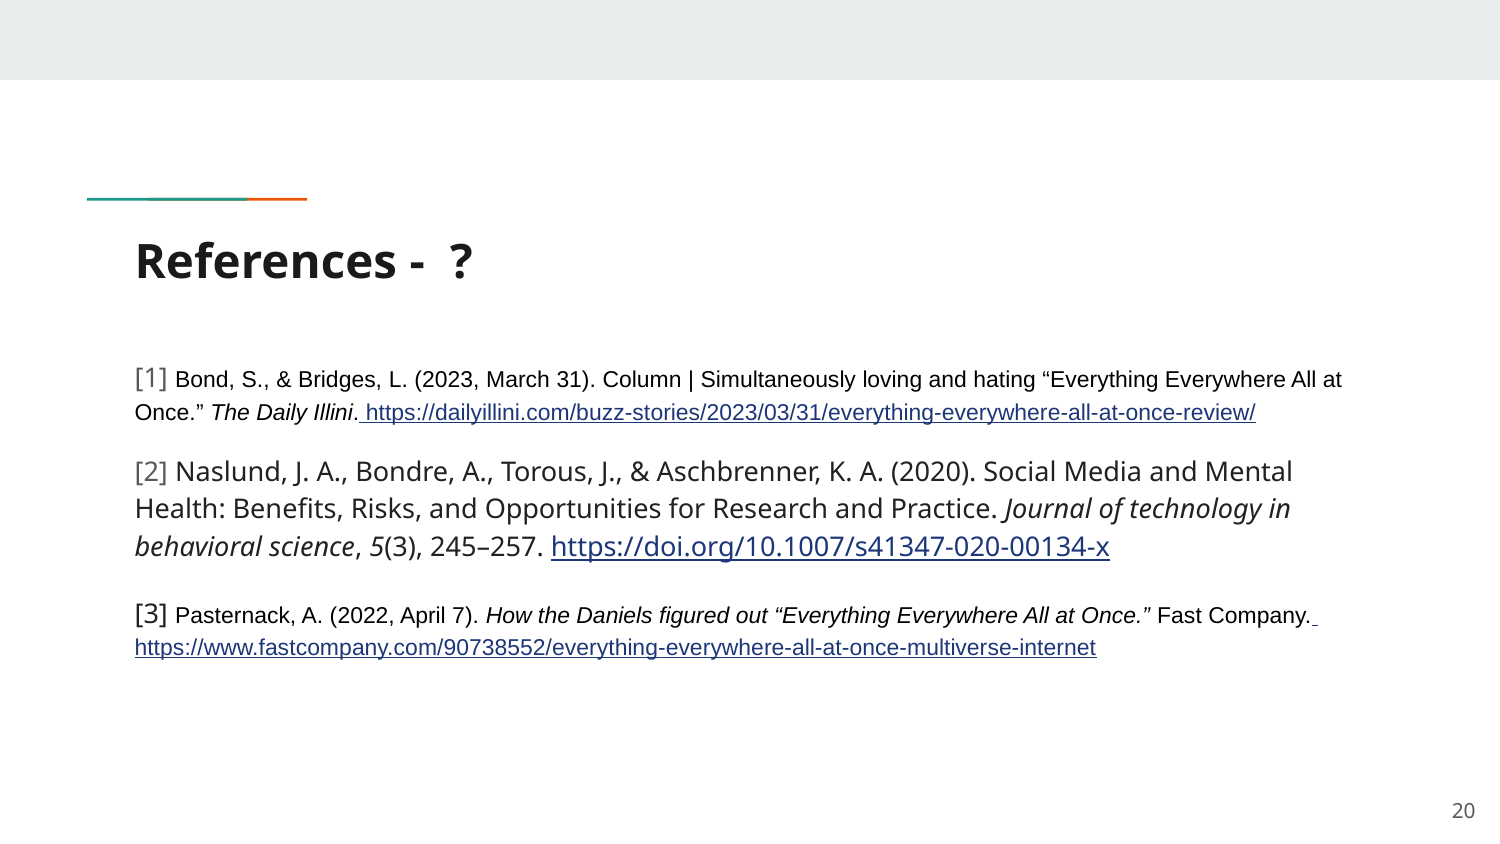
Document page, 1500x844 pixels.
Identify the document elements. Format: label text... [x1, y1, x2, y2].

list [1] Bond, S., & Bridges, L. (2023, March 31). Column | Simultaneously loving and hating “Everything Everywhere All at Once.” The Daily Illini. https://dailyillini.com/buzz-stories/2023/03/31/everything-everywhere-all-at-once-review/ [2] Naslund, J. A., Bondre, A., Torous, J., & Aschbrenner, K. A. (2020). Social Media and Mental Health: Benefits, Risks, and Opportunities for Research and Practice. Journal of technology in behavioral science, 5(3), 245–257. https://doi.org/10.1007/s41347-020-00134-x [3] Pasternack, A. (2022, April 7). How the Daniels figured out “Everything Everywhere All at Once.” Fast Company. https://www.fastcompany.com/90738552/everything-everywhere-all-at-once-multiverse-internet [119, 341, 1381, 712]
title References - ? [119, 216, 1381, 305]
slide_number ‹#› [1400, 779, 1491, 844]
